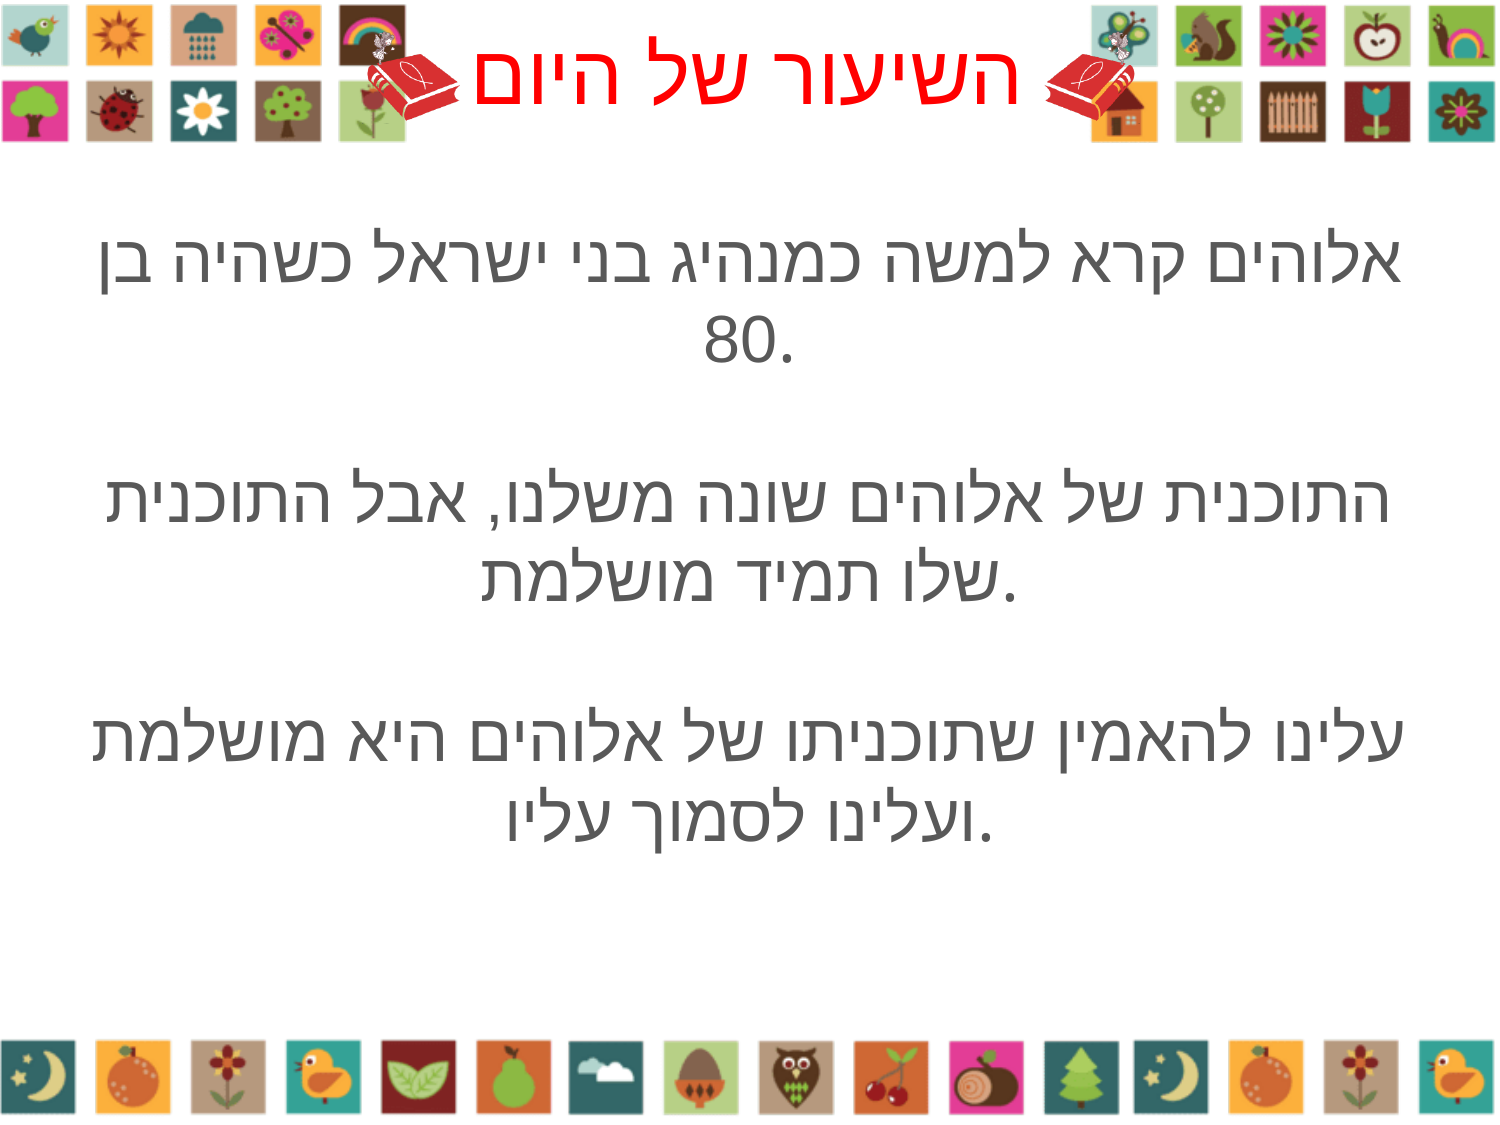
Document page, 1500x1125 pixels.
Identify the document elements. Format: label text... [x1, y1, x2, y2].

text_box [0, 1028, 1500, 1118]
text_box השיעור של היום [425, 13, 1077, 129]
picture [1013, 3, 1500, 150]
picture [0, 3, 492, 150]
text_box אלוהים קרא למשה כמנהיג בני ישראל כשהיה בן 80. התוכנית של אלוהים שונה משלנו, אבל התוכנית שלו תמיד מושלמת. עלינו להאמין שתוכניתו של אלוהים היא מושלמת ועלינו לסמוך עליו. [76, 208, 1424, 863]
